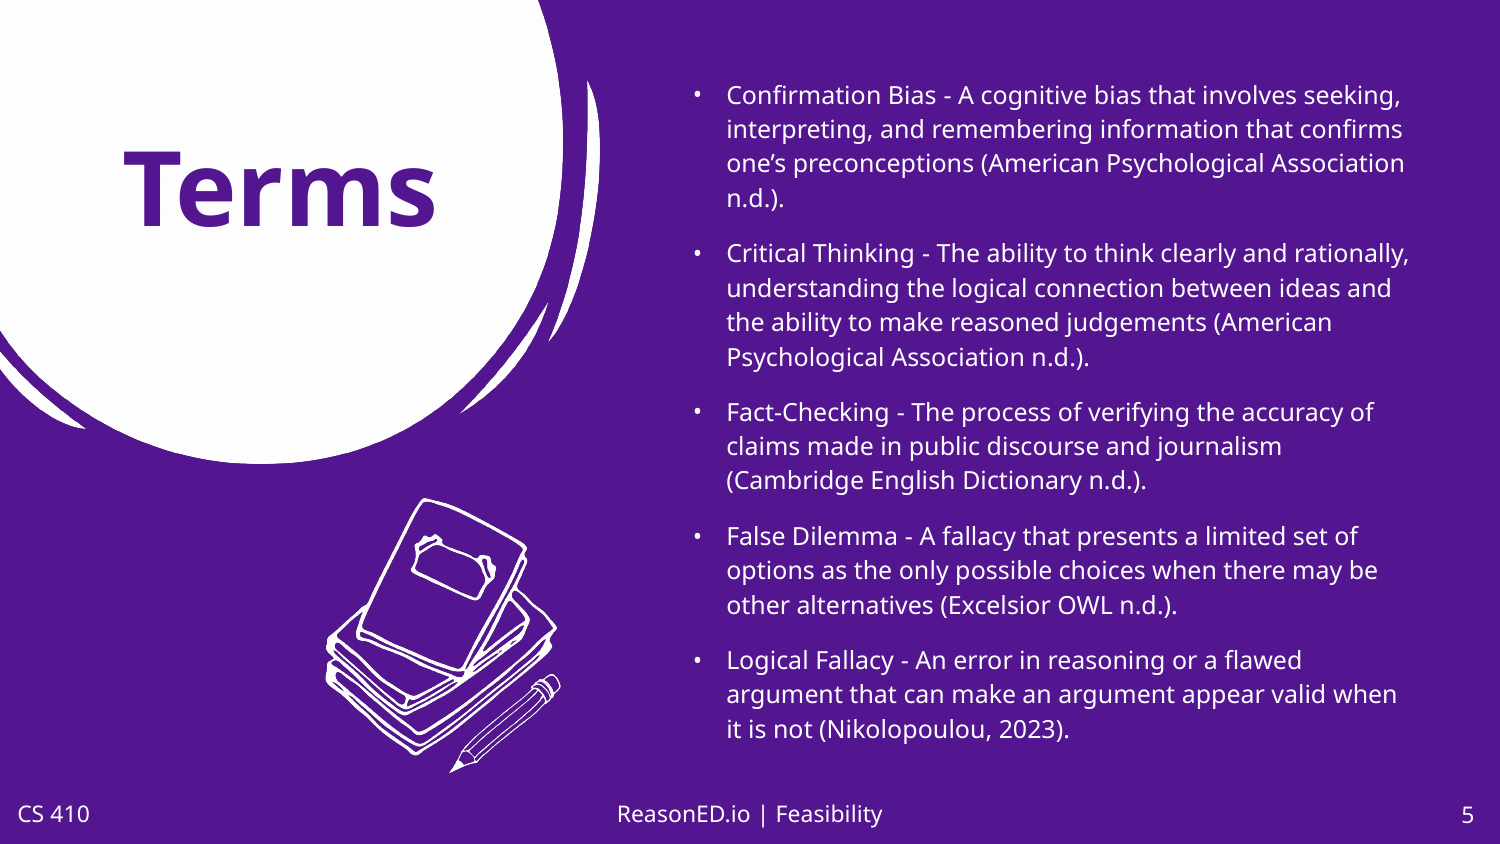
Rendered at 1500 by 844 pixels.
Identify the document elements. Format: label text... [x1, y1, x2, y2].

title Terms [107, 134, 673, 397]
picture [0, 0, 600, 464]
slide_number ‹#› [1399, 785, 1490, 844]
picture [325, 498, 561, 774]
list Confirmation Bias - A cognitive bias that involves seeking, interpreting, and remembering information that confirms one’s preconceptions (American Psychological Association n.d.). Critical Thinking - The ability to think clearly and rationally, understanding the logical connection between ideas and the ability to make reasoned judgements (American Psychological Association n.d.). Fact-Checking - The process of verifying the accuracy of claims made in public discourse and journalism (Cambridge English Dictionary n.d.). False Dilemma - A fallacy that presents a limited set of options as the only possible choices when there may be other alternatives (Excelsior OWL n.d.). Logical Fallacy - An error in reasoning or a flawed argument that can make an argument appear valid when it is not (Nikolopoulou, 2023). [673, 67, 1434, 675]
text_box ReasonED.io | Feasibility [568, 785, 932, 841]
text_box CS 410 [0, 785, 108, 841]
